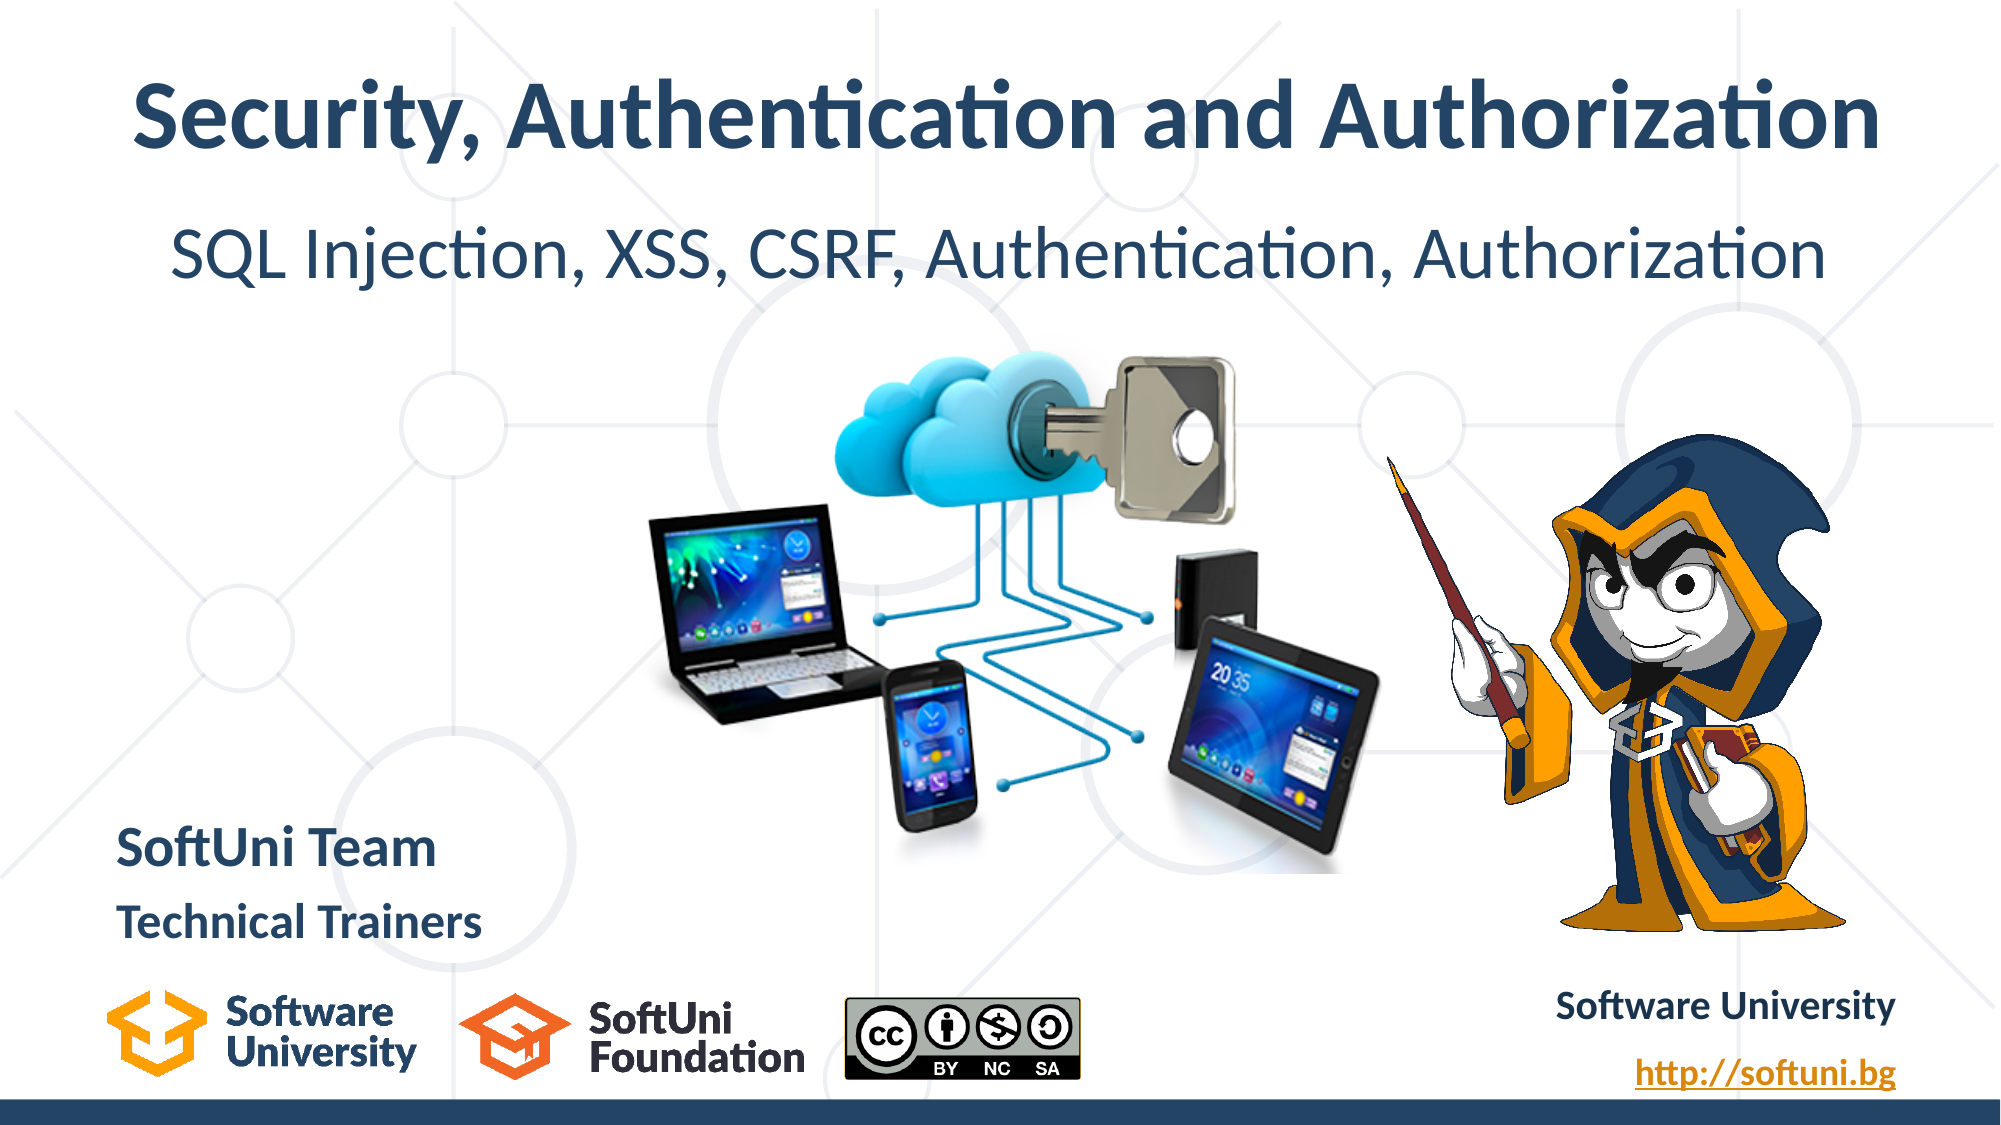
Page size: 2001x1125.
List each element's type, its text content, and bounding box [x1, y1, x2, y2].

list Software University [1417, 970, 1903, 1034]
subtitle SQL Injection, XSS, CSRF, Authentication, Authorization [60, 193, 1940, 339]
picture [221, 990, 417, 1077]
picture [845, 998, 1081, 1079]
picture [107, 990, 211, 1077]
title Security, Authentication and Authorization [109, 36, 1909, 182]
picture [535, 317, 1891, 953]
list Technical Trainers [110, 880, 595, 954]
list http://softuni.bg [1417, 1040, 1903, 1098]
picture [458, 993, 804, 1080]
list SoftUni Team [110, 800, 533, 880]
